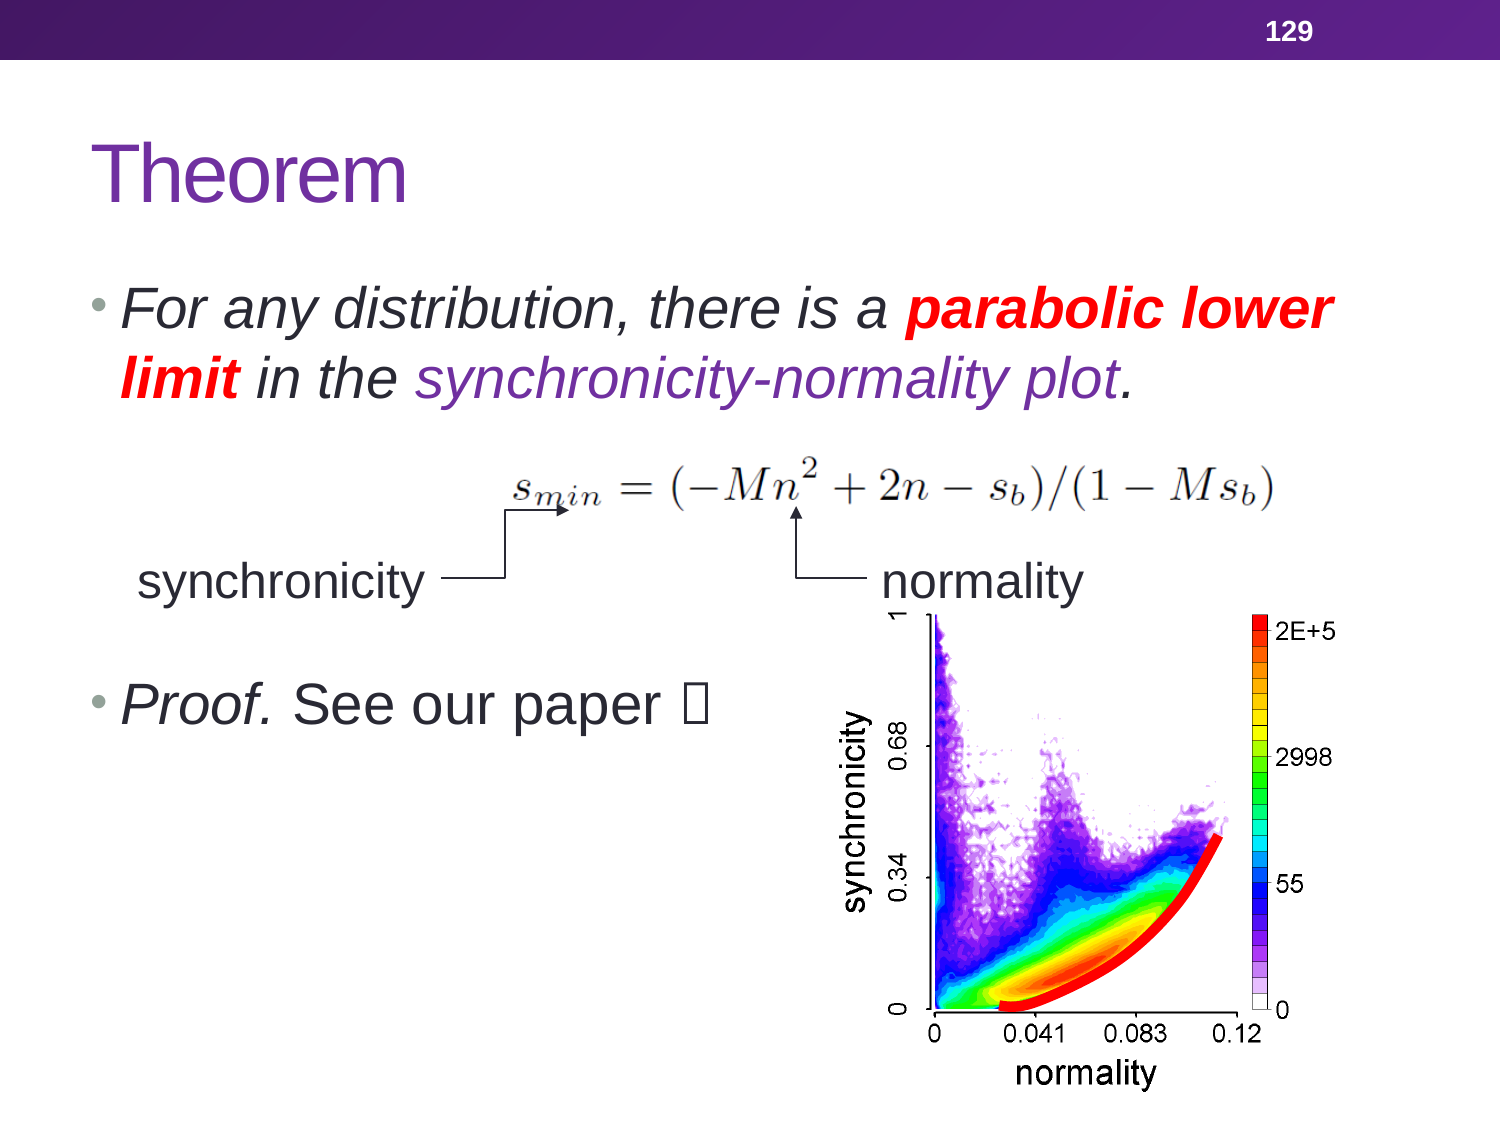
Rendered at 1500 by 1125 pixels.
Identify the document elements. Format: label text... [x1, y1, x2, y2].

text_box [442, 509, 570, 579]
text_box synchronicity [122, 540, 441, 616]
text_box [795, 505, 866, 580]
list For any distribution, there is a parabolic lower limit in the synchronicity-normality plot. Proof. See our paper  [75, 262, 1425, 1063]
picture [501, 451, 1294, 520]
slide_number 129 [1250, 3, 1425, 57]
title Theorem [75, 87, 1425, 250]
text_box normality [874, 540, 1100, 581]
picture [835, 584, 1367, 1117]
